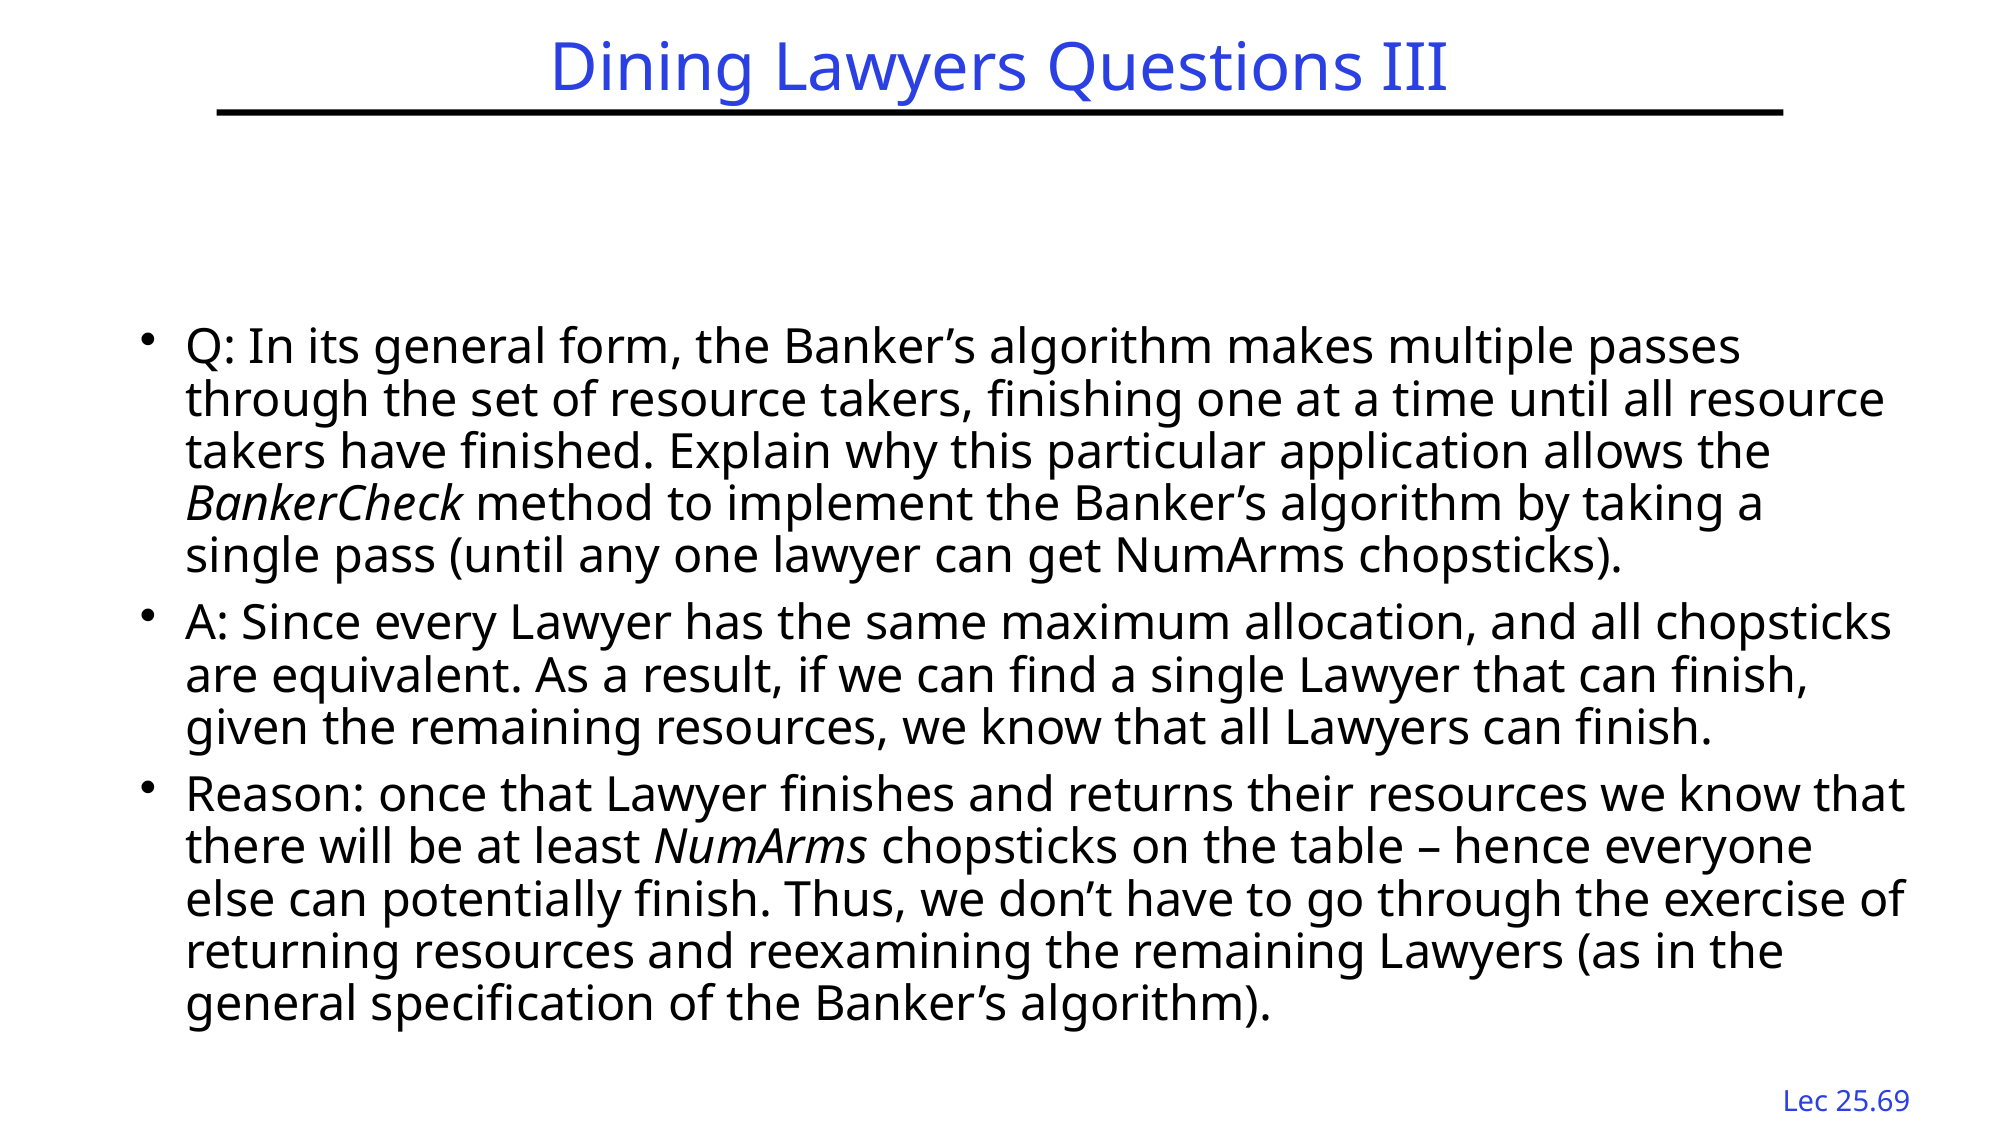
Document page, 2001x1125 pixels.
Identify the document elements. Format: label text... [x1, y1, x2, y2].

title Dining Lawyers Questions III [216, 24, 1784, 113]
list Q: In its general form, the Banker’s algorithm makes multiple passes through the set of resource takers, finishing one at a time until all resource takers have finished. Explain why this particular application allows the BankerCheck method to implement the Banker’s algorithm by taking a single pass (until any one lawyer can get NumArms chopsticks). A: Since every Lawyer has the same maximum allocation, and all chopsticks are equivalent. As a result, if we can find a single Lawyer that can finish, given the remaining resources, we know that all Lawyers can finish. Reason: once that Lawyer finishes and returns their resources we know that there will be at least NumArms chopsticks on the table – hence everyone else can potentially finish. Thus, we don’t have to go through the exercise of returning resources and reexamining the remaining Lawyers (as in the general specification of the Banker’s algorithm). [125, 314, 1925, 1092]
